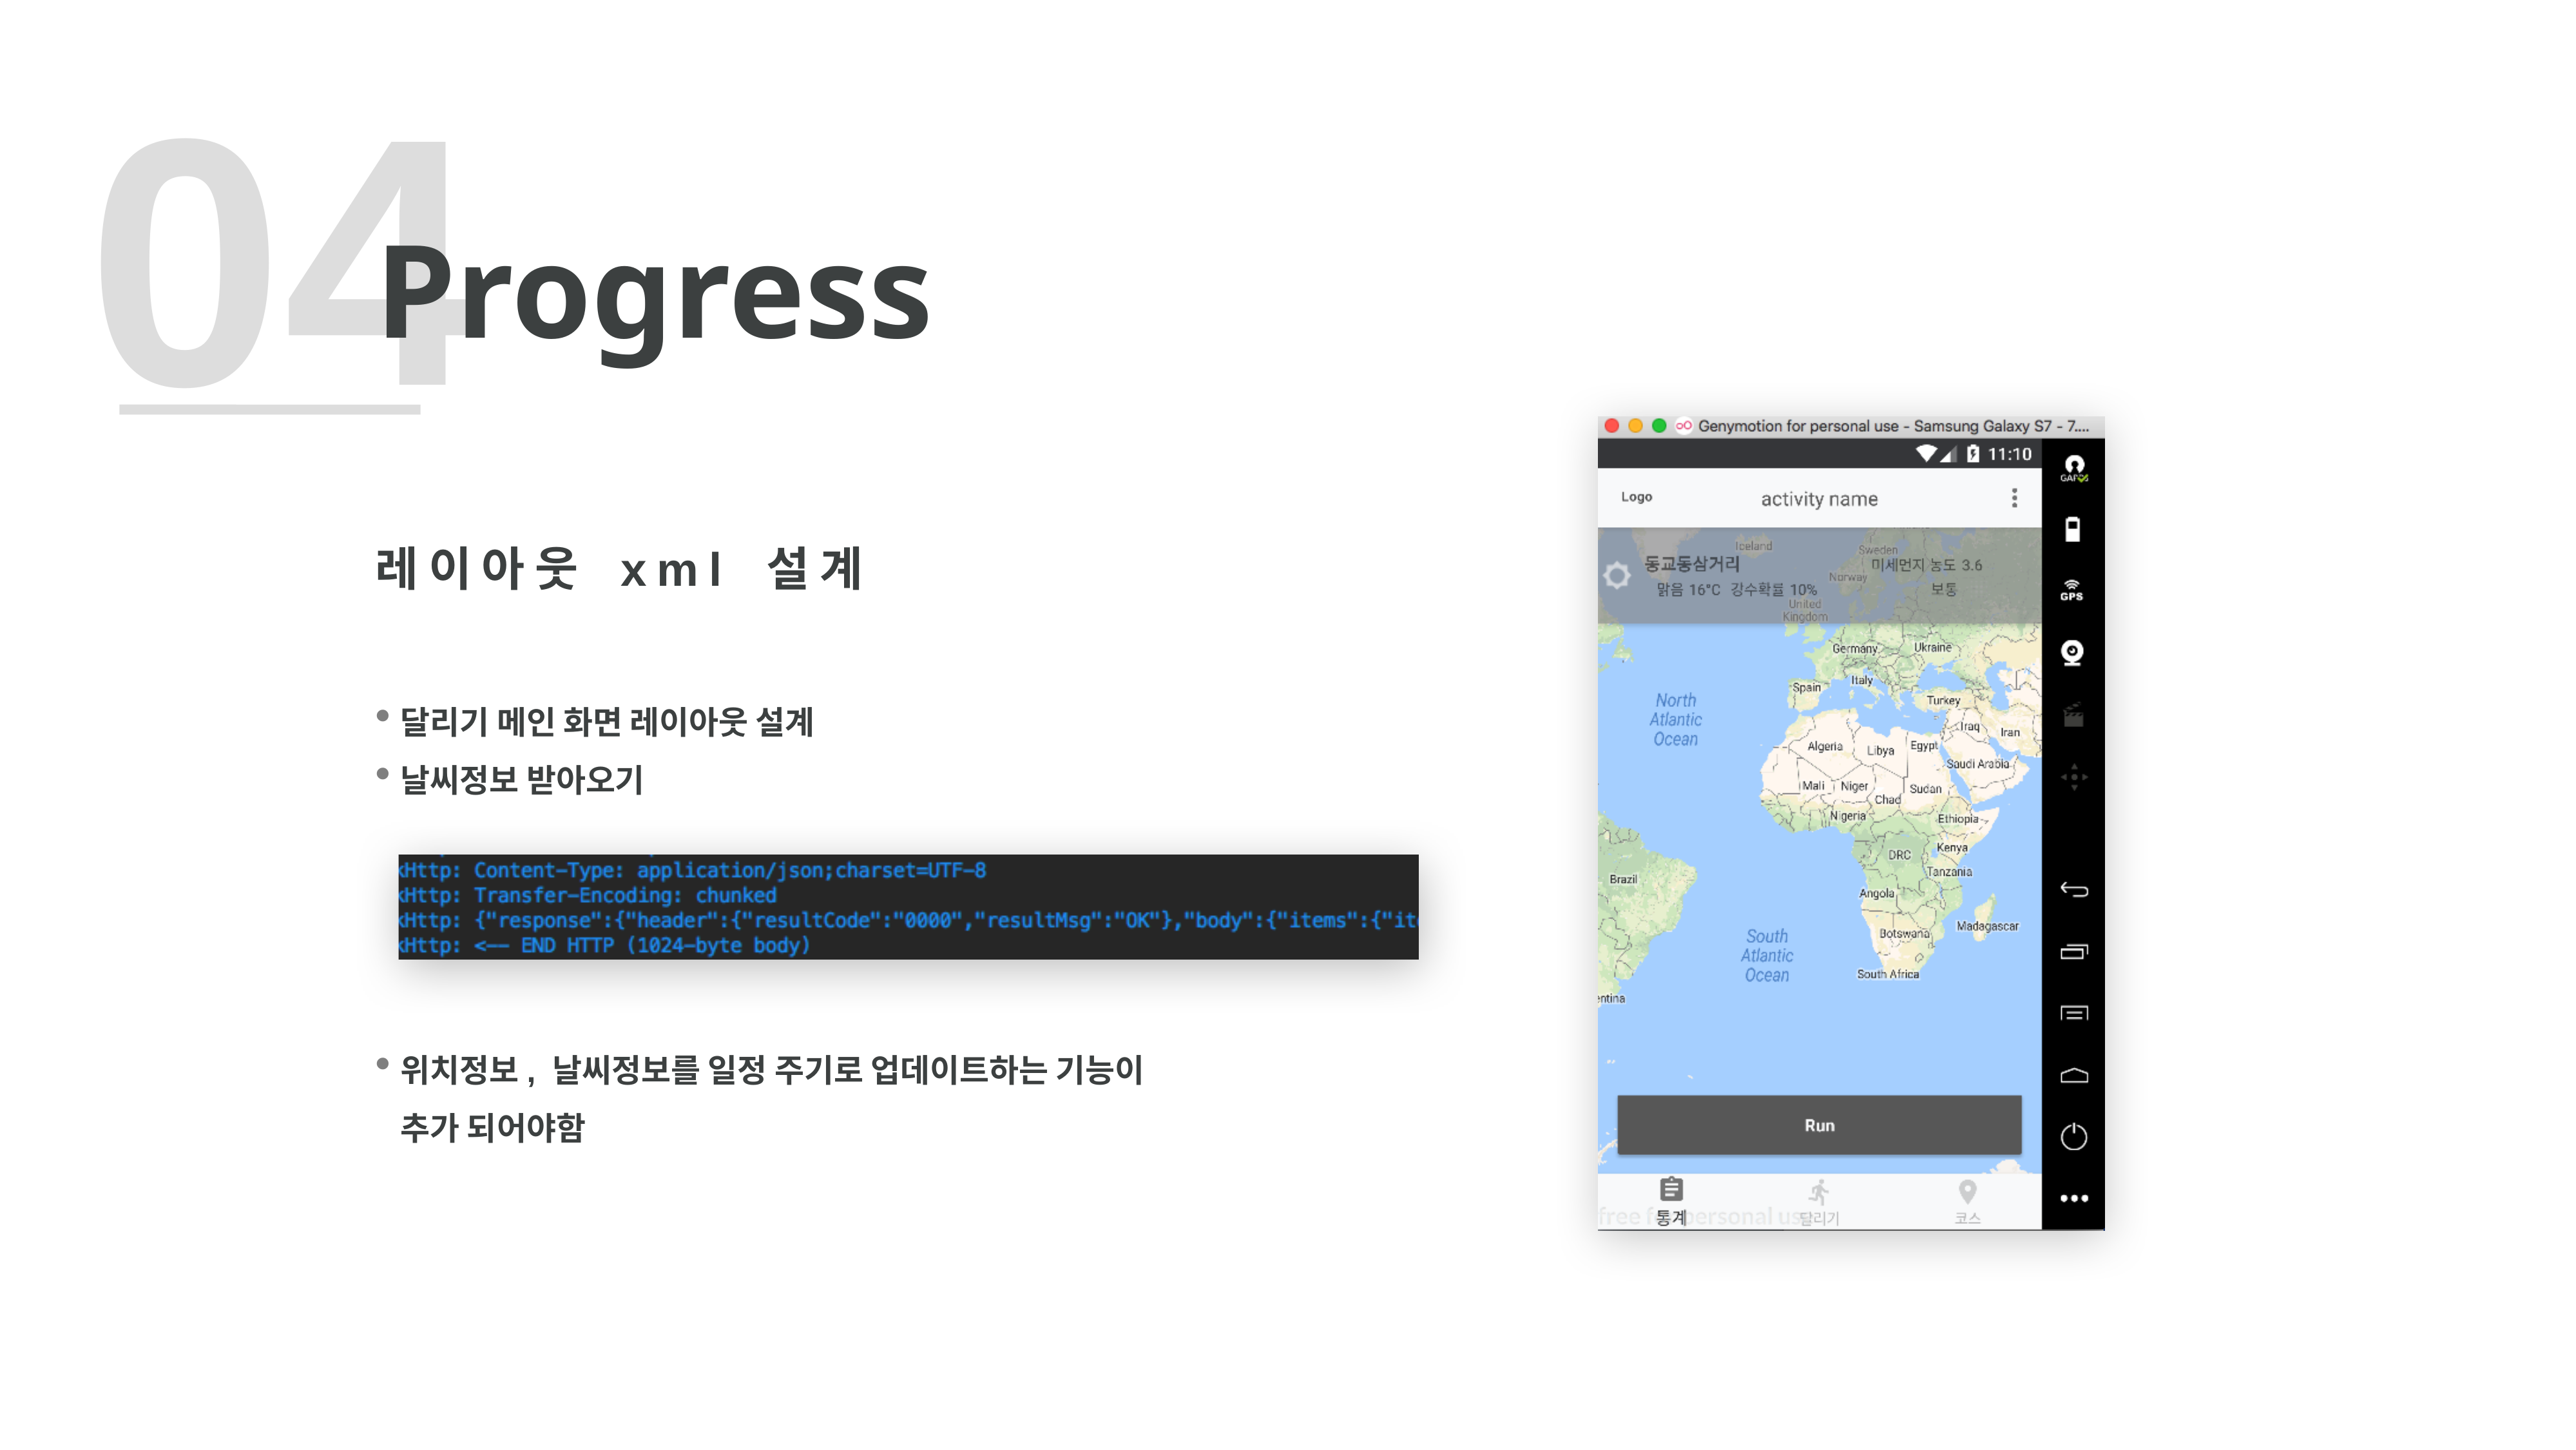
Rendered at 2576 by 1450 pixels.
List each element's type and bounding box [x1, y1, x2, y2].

picture [1597, 416, 2105, 1231]
text_box [370, 534, 1162, 1324]
text_box [82, 27, 1531, 462]
picture [398, 854, 1419, 960]
